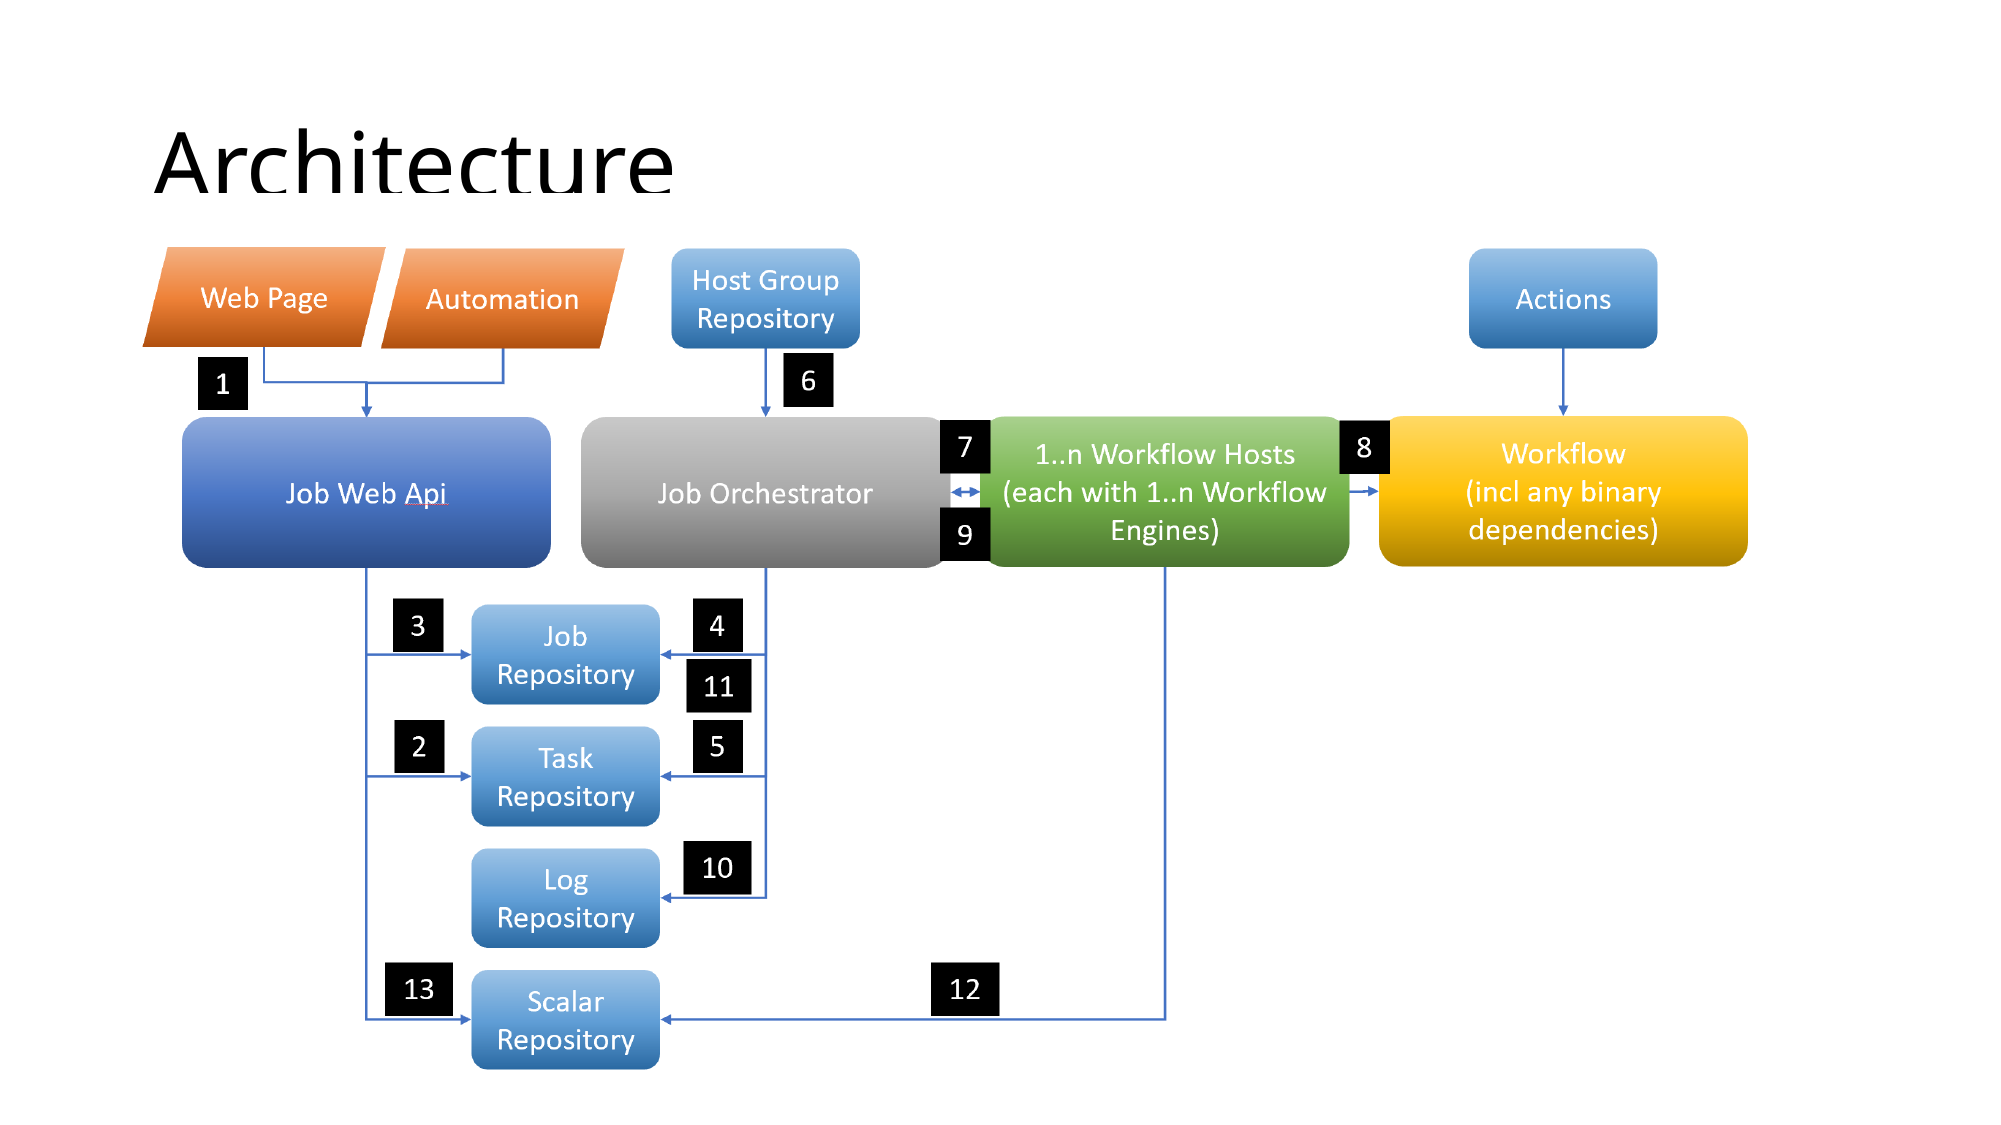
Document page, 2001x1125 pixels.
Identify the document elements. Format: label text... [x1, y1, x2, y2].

picture [116, 193, 1759, 1081]
title Architecture [137, 59, 1863, 278]
